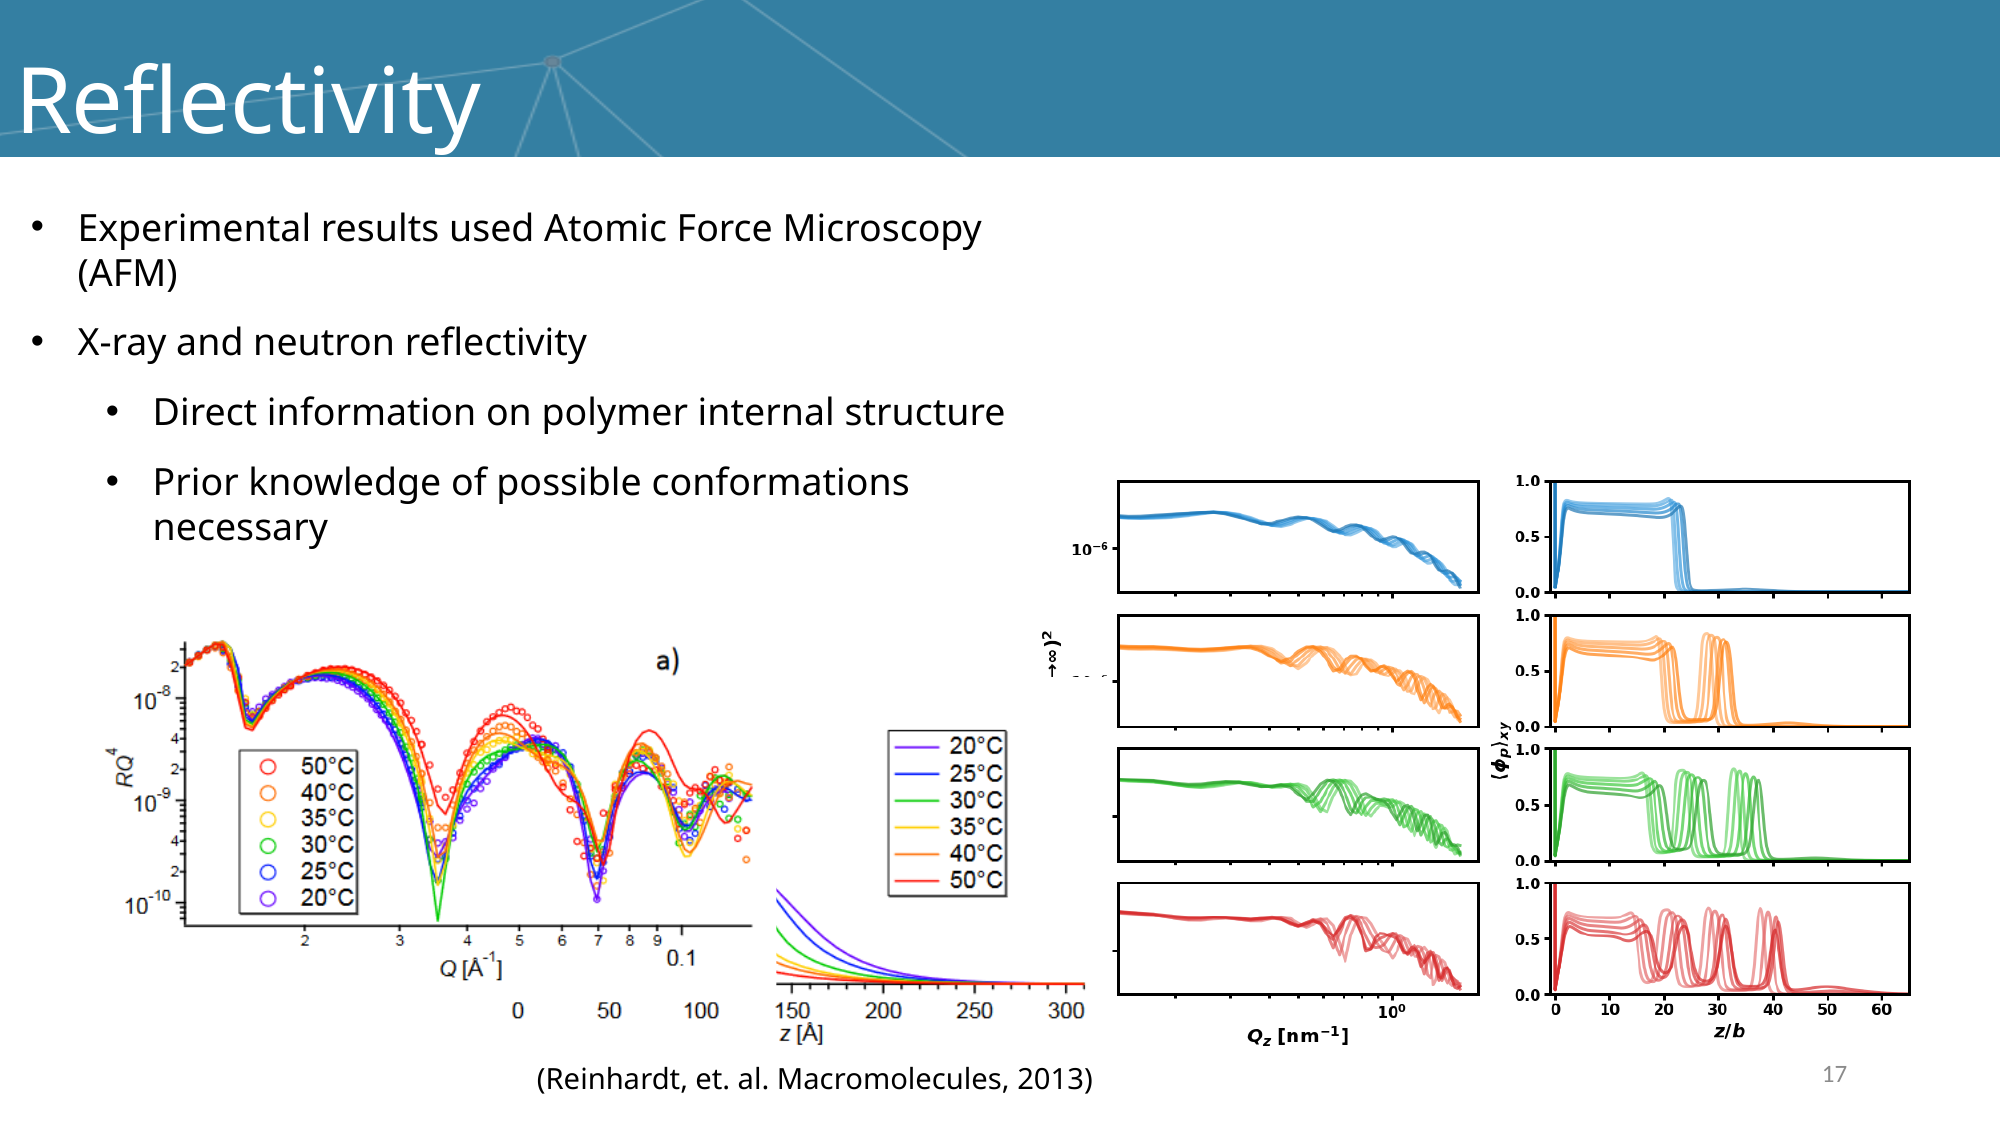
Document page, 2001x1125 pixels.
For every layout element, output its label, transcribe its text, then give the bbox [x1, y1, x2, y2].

title Reflectivity [0, 22, 1725, 154]
text_box Experimental results used Atomic Force Microscopy (AFM) X-ray and neutron reflectivity Direct information on polymer internal structure Prior knowledge of possible conformations necessary [16, 196, 1060, 556]
slide_number 17 [1412, 1055, 1863, 1103]
text_box (Reinhardt, et. al. Macromolecules, 2013) [522, 1053, 1108, 1103]
picture [90, 468, 1915, 1055]
